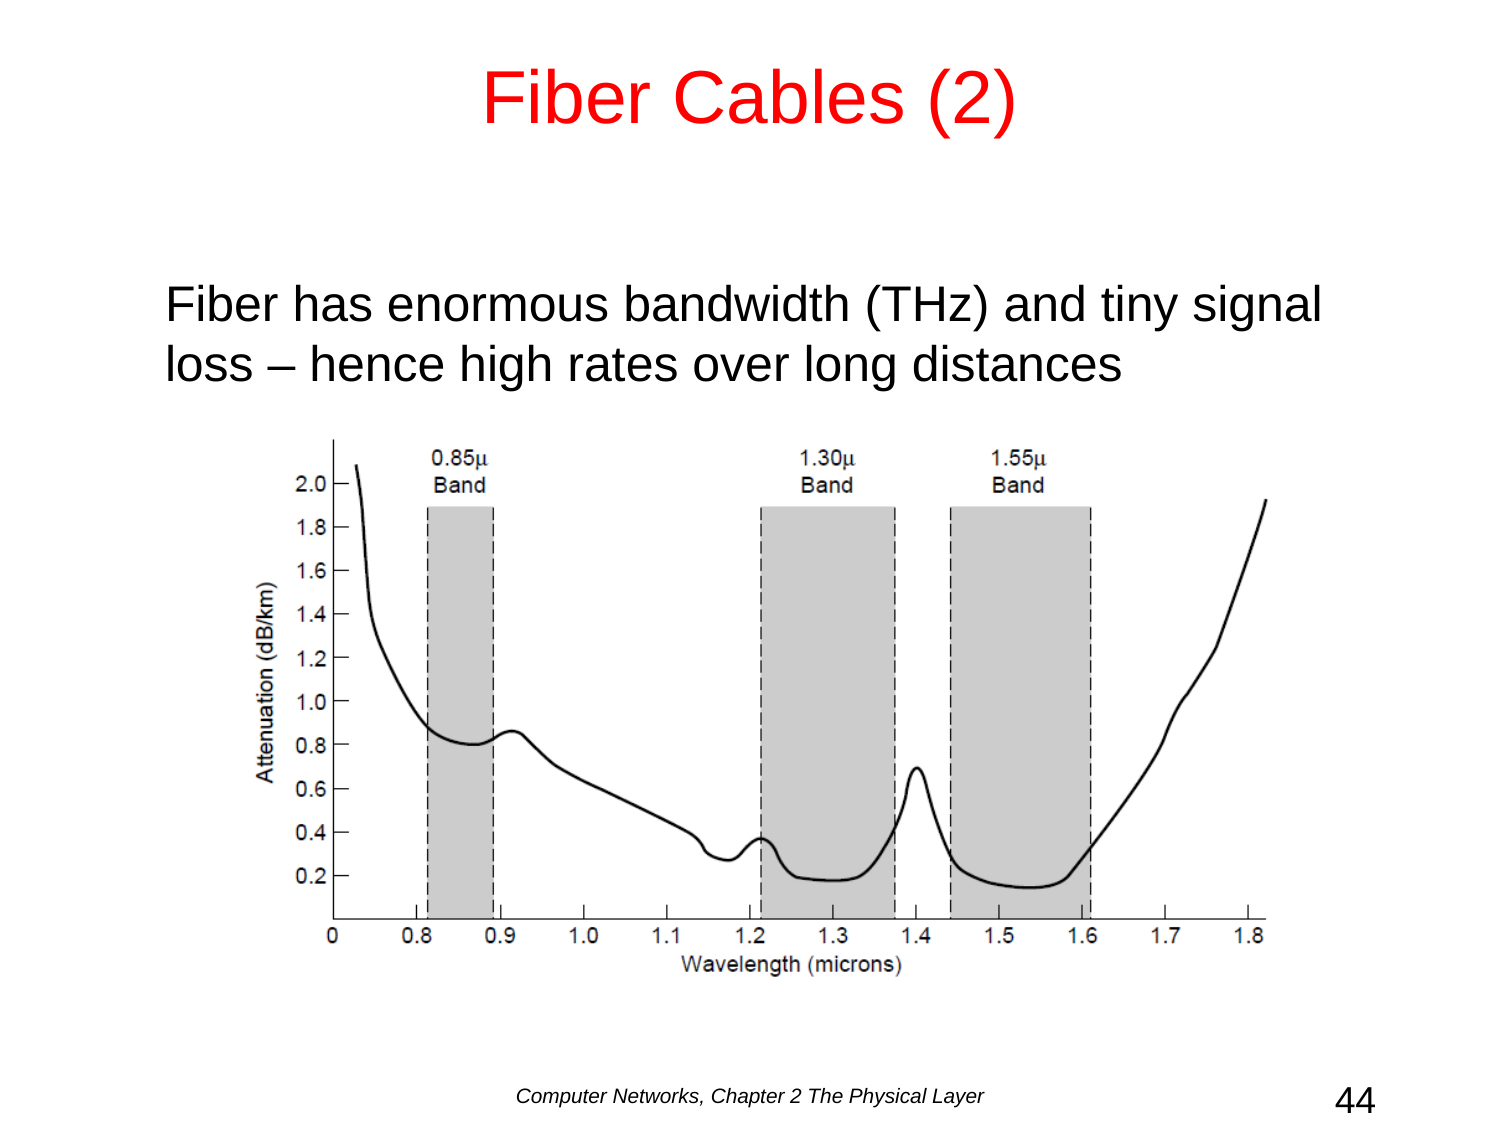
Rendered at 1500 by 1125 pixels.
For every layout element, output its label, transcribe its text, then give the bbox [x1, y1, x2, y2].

footer Computer Networks, Chapter 2 The Physical Layer [0, 1074, 1500, 1125]
picture [240, 416, 1312, 988]
list Fiber has enormous bandwidth (THz) and tiny signal loss – hence high rates over long distances [150, 264, 1428, 1019]
title Fiber Cables (2) [0, 0, 1500, 188]
